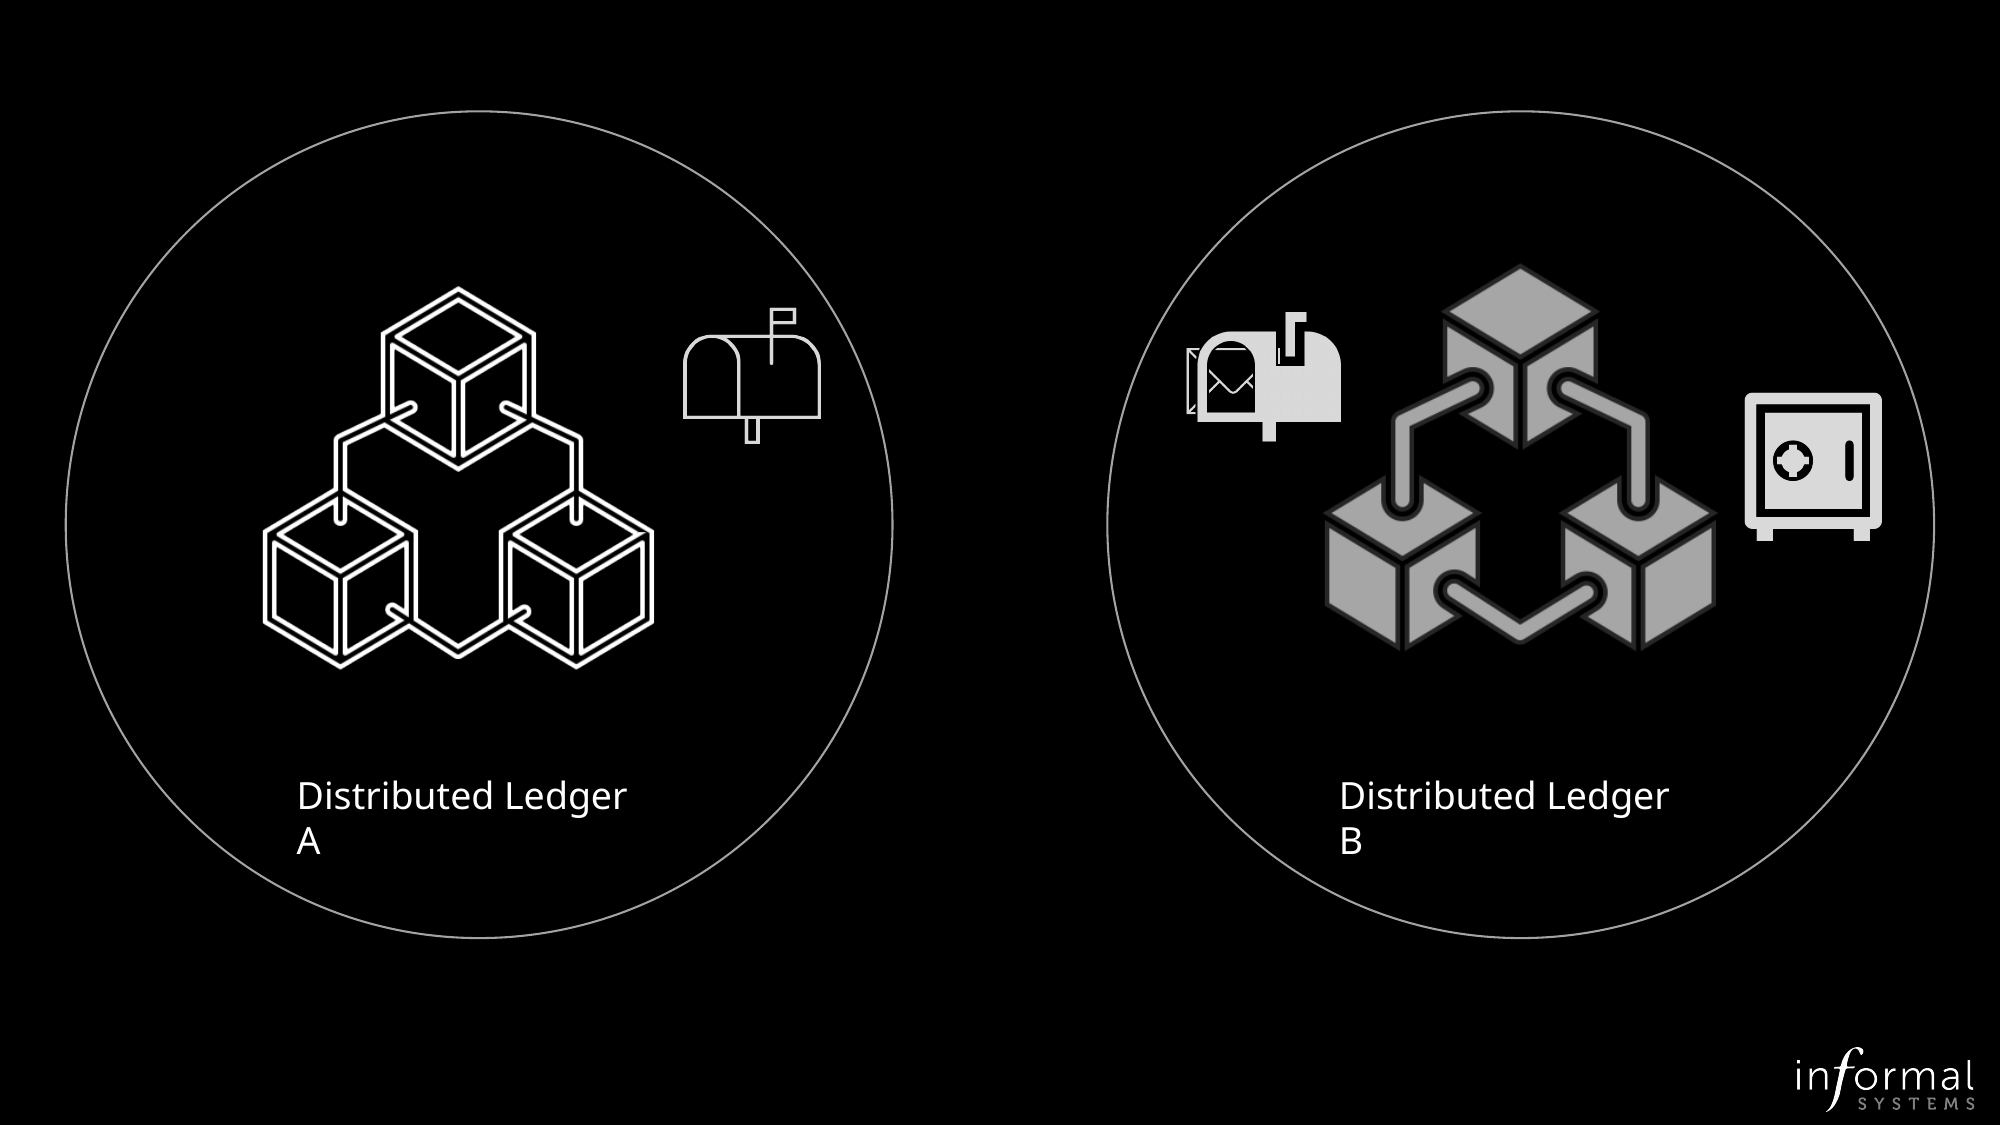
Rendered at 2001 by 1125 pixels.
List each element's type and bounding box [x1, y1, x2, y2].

picture [1797, 1043, 1975, 1116]
picture [1173, 233, 1910, 685]
text_box [1183, 110, 1906, 370]
text_box [1106, 293, 1936, 940]
text_box [64, 110, 894, 940]
picture [232, 252, 844, 705]
